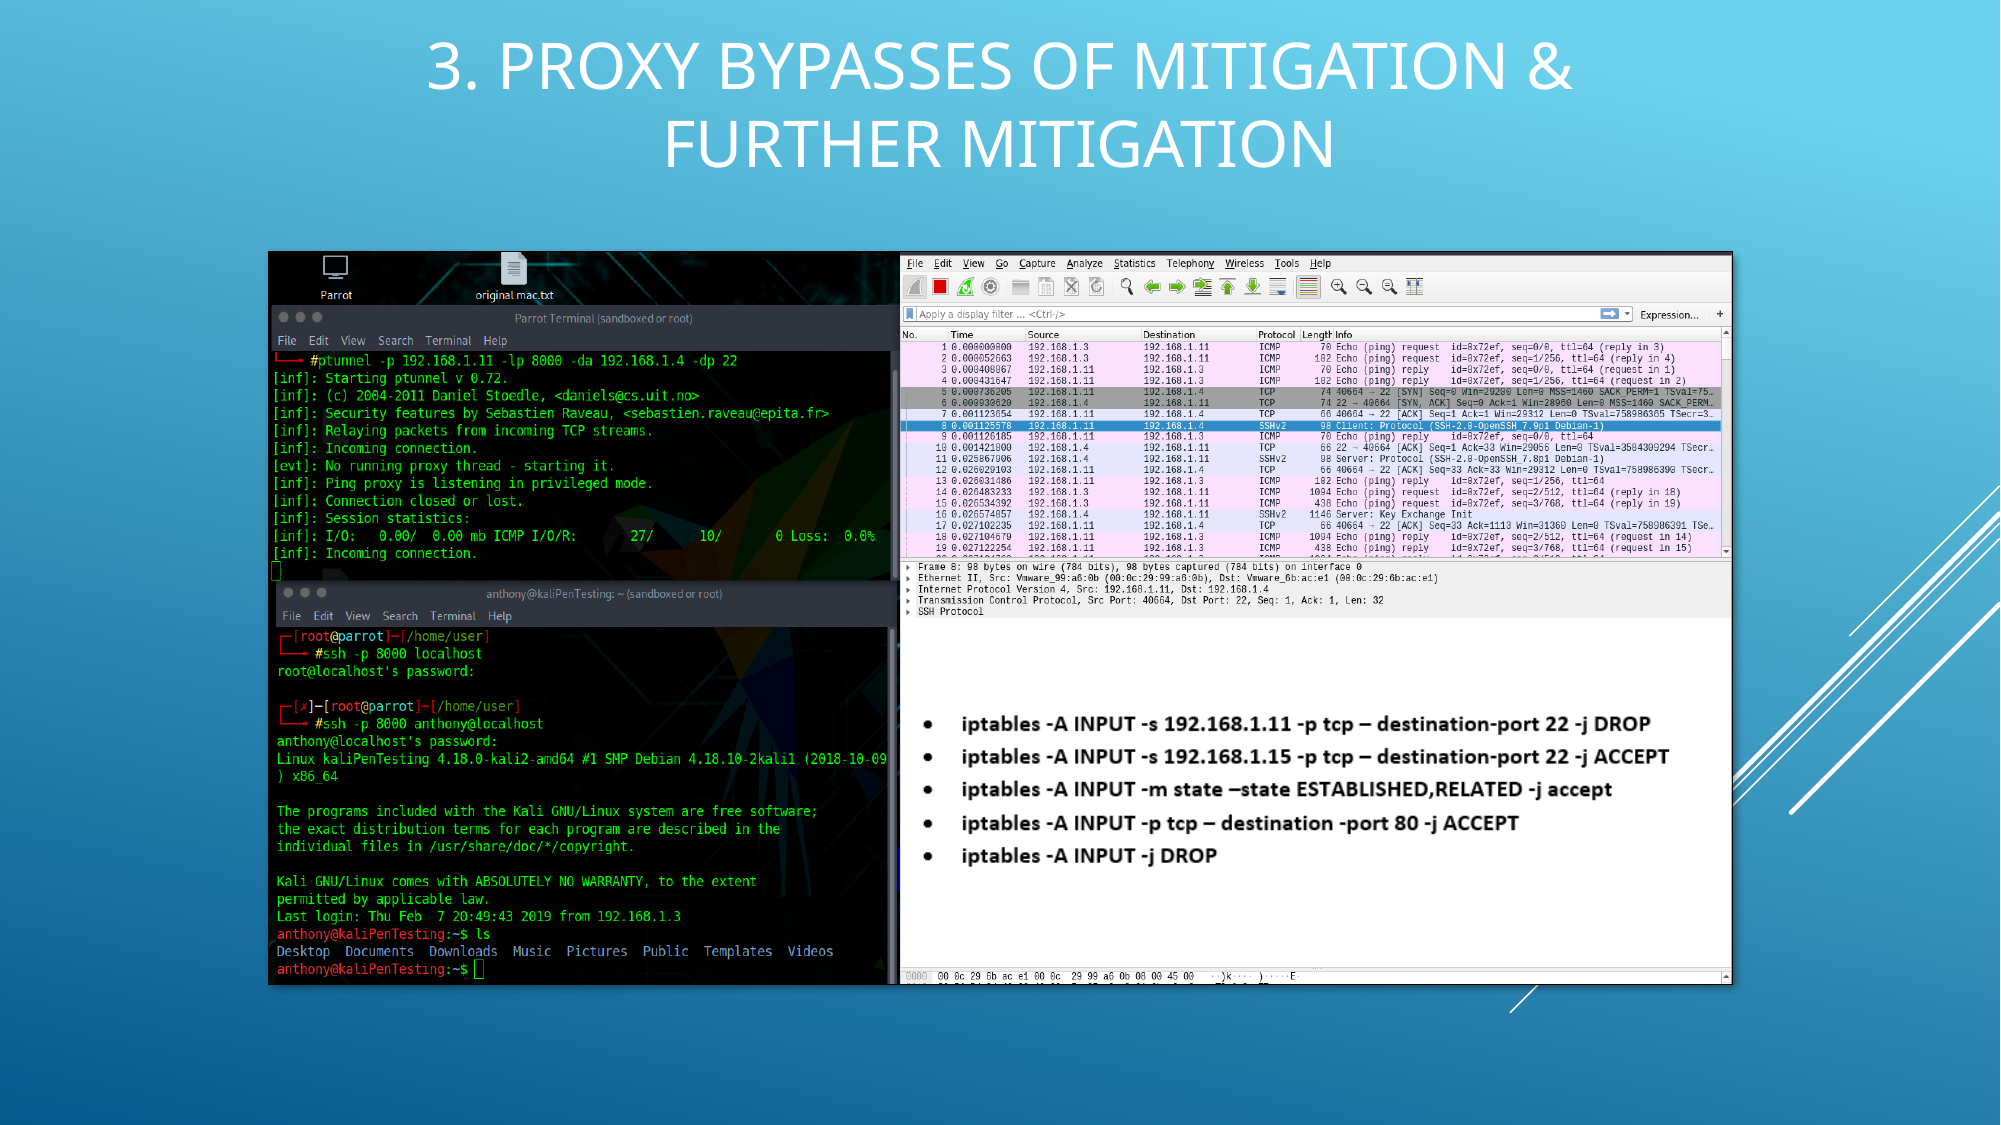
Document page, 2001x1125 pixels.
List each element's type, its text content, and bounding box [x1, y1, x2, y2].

picture [916, 699, 1701, 874]
title 3. PROXY BYPASSES OF MITIGATION & FURTHER MITIGATION [300, 17, 1700, 250]
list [267, 251, 1732, 985]
